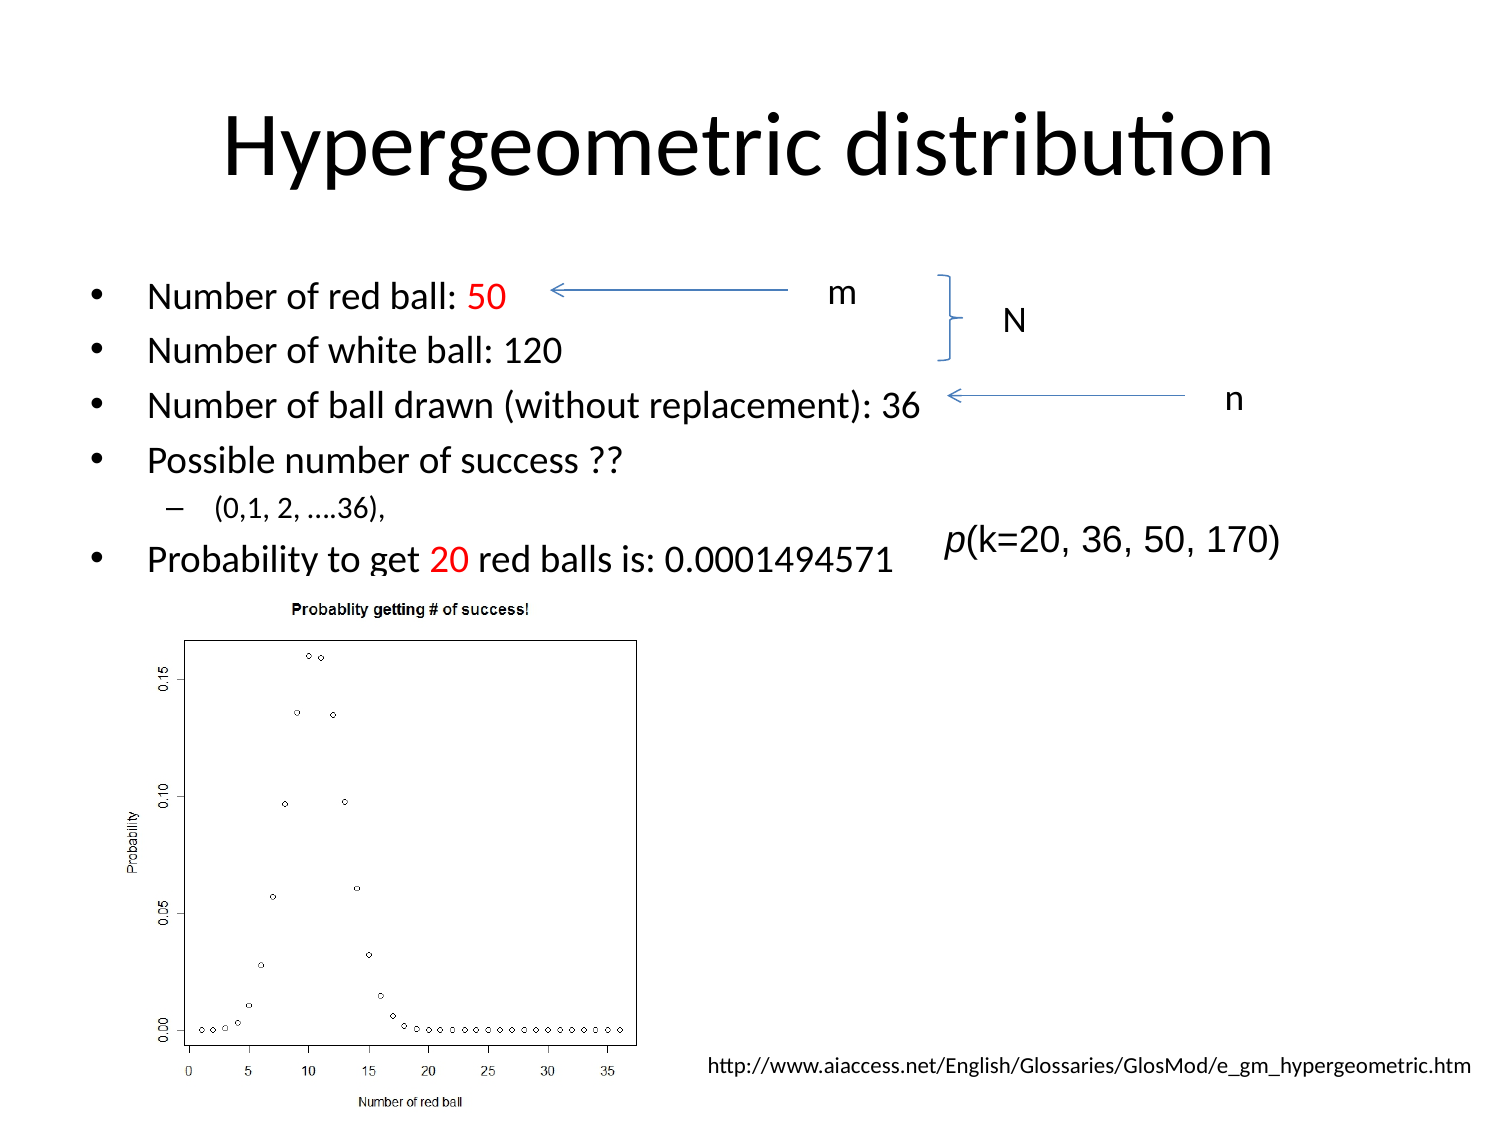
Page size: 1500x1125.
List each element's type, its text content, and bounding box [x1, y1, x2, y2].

text_box p(k=20, 36, 50, 170) [930, 507, 1297, 568]
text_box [937, 274, 1043, 361]
list Number of red ball: 50 Number of white ball: 120 Number of ball drawn (without replacement): 36 Possible number of success ?? (0,1, 2, ….36), Probability to get 20 red balls is: 0.0001494571 [75, 262, 1425, 588]
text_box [549, 259, 874, 321]
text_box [946, 365, 1261, 427]
text_box http://www.aiaccess.net/English/Glossaries/GlosMod/e_gm_hypergeometric.htm [693, 1042, 1488, 1085]
picture [120, 576, 670, 1125]
title Hypergeometric distribution [75, 45, 1425, 233]
